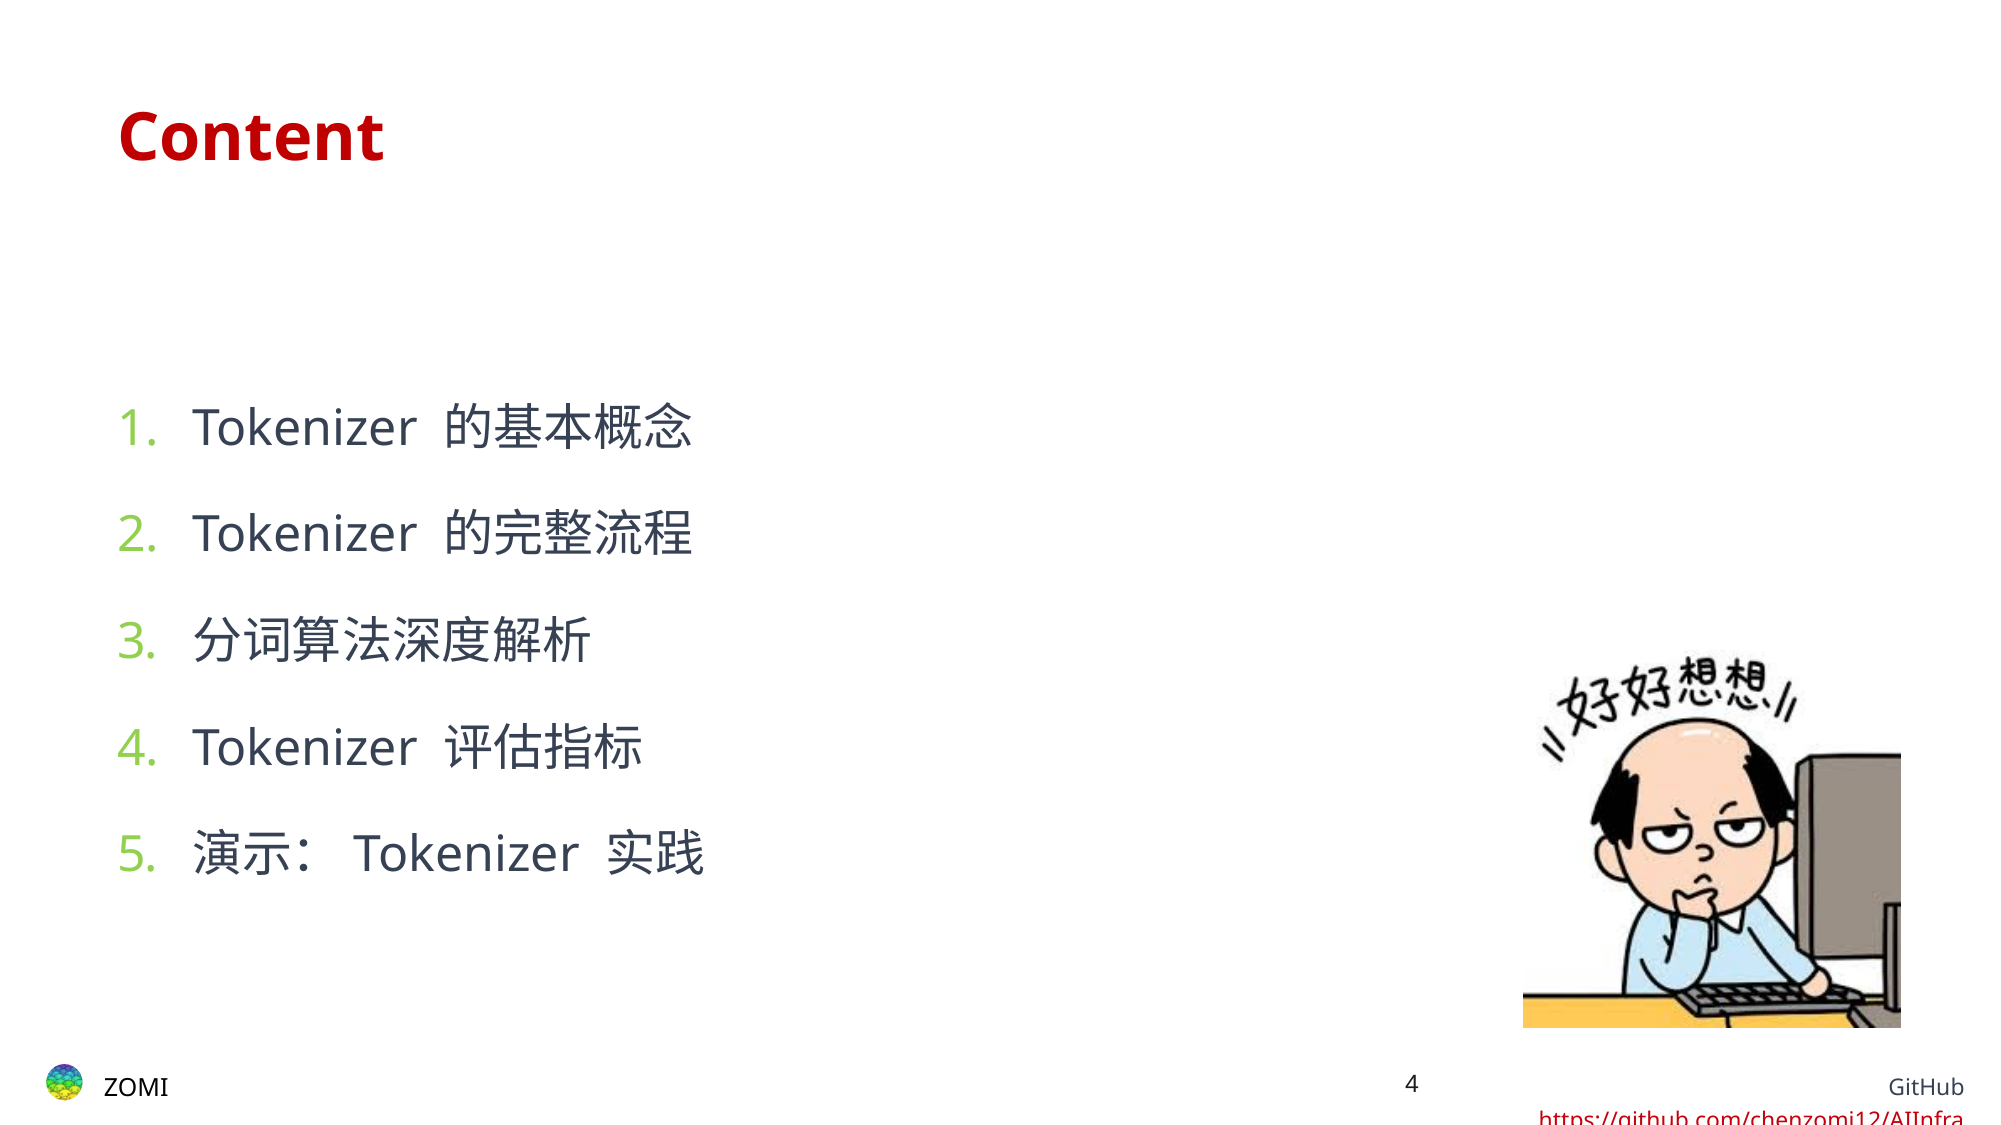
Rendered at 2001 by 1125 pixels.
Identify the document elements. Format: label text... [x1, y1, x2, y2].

picture [1523, 649, 1902, 1028]
list Tokenizer 的基本概念 Tokenizer 的完整流程 分词算法深度解析 Tokenizer 评估指标 演示：Tokenizer 实践 [102, 204, 1901, 1043]
picture [47, 1065, 82, 1100]
title Content [102, 85, 1901, 183]
